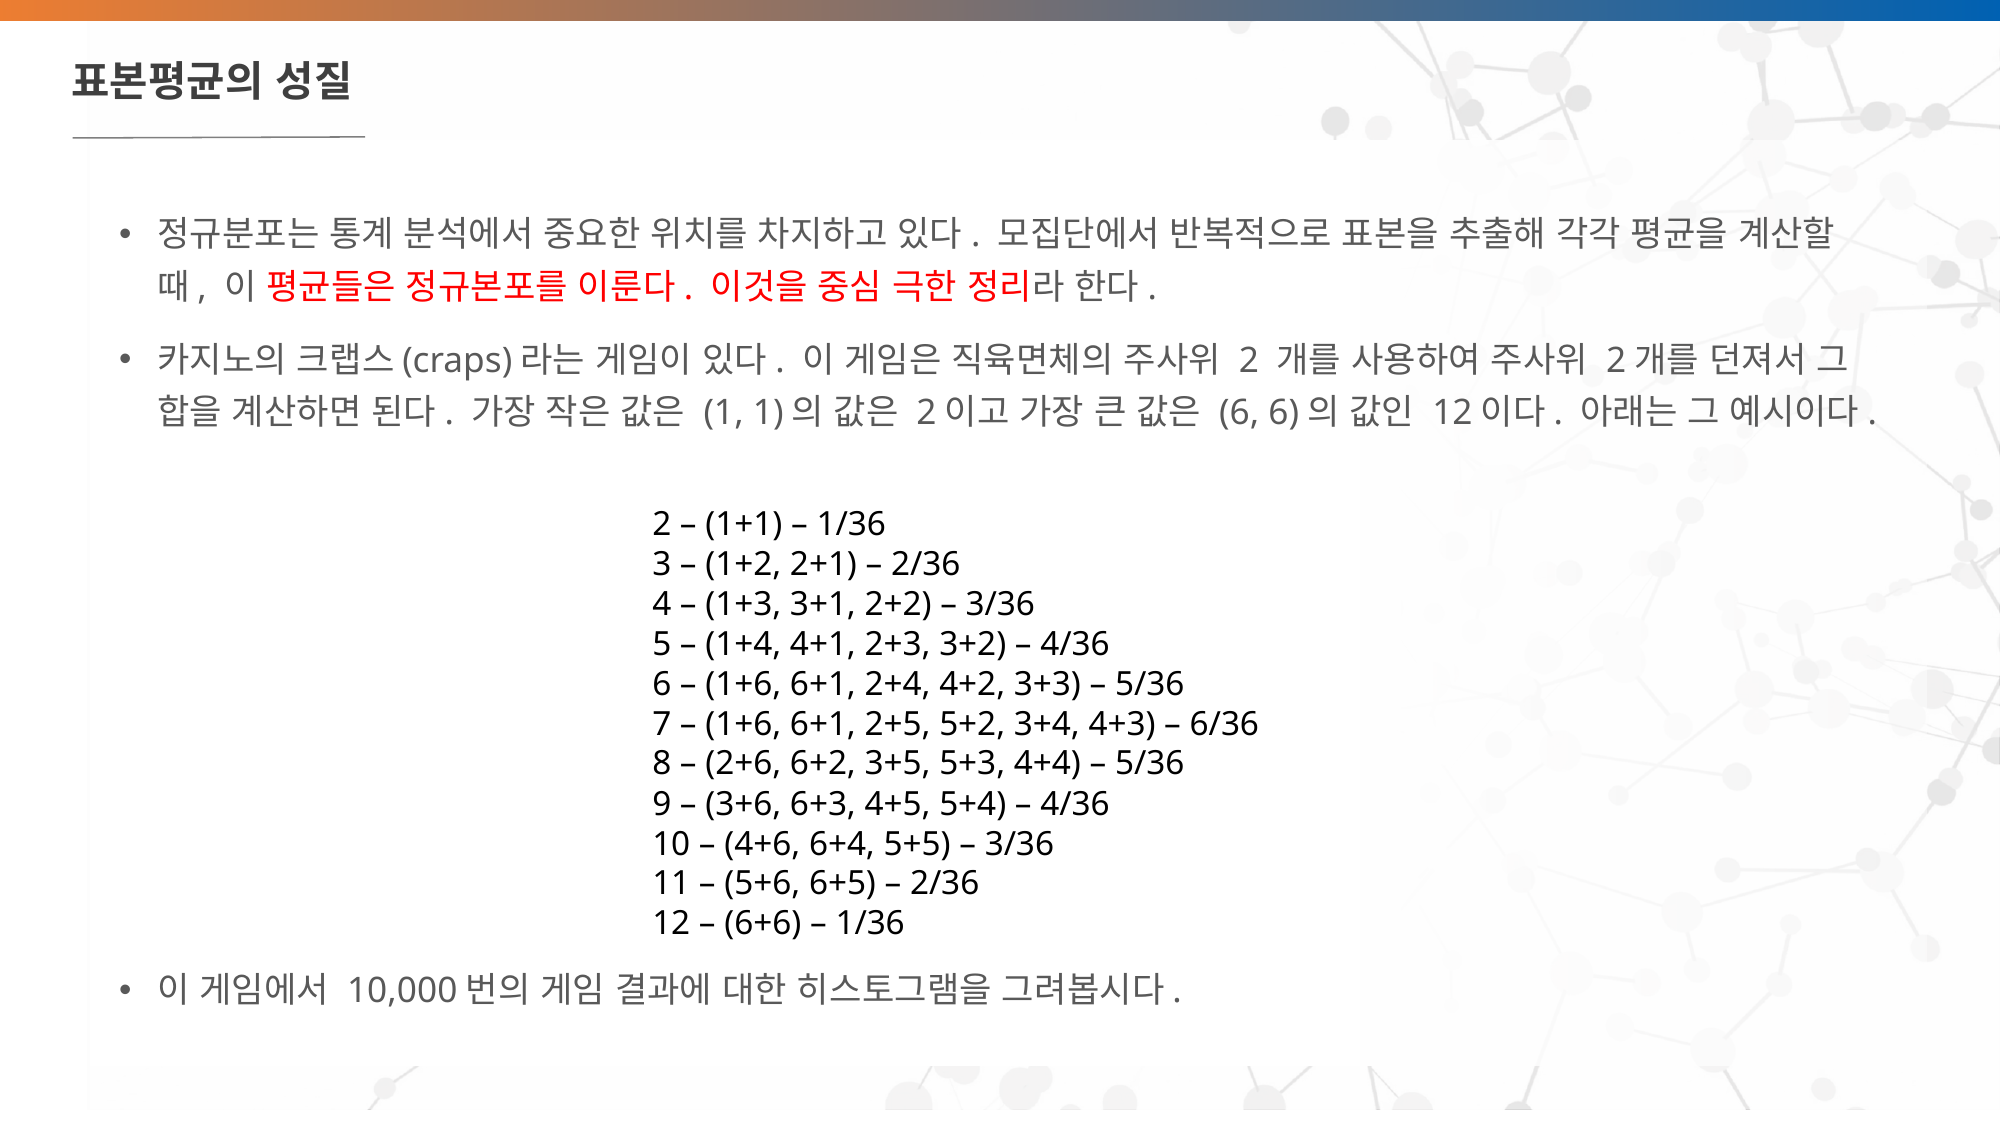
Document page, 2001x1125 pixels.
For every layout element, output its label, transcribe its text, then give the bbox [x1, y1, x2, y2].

title 표본평균의 성질 [56, 49, 1162, 117]
text_box 2 – (1+1) – 1/36 3 – (1+2, 2+1) – 2/36 4 – (1+3, 3+1, 2+2) – 3/36 5 – (1+4, 4+1, 2+3, 3+2) – 4/36 6 – (1+6, 6+1, 2+4, 4+2, 3+3) – 5/36 7 – (1+6, 6+1, 2+5, 5+2, 3+4, 4+3) – 6/36 8 – (2+6, 6+2, 3+5, 5+3, 4+4) – 5/36 9 – (3+6, 6+3, 4+5, 5+4) – 4/36 10 – (4+6, 6+4, 5+5) – 3/36 11 – (5+6, 6+5) – 2/36 12 – (6+6) – 1/36 [637, 494, 1638, 949]
list 정규분포는 통계 분석에서 중요한 위치를 차지하고 있다. 모집단에서 반복적으로 표본을 추출해 각각 평균을 계산할 때, 이 평균들은 정규본포를 이룬다. 이것을 중심 극한 정리라 한다. 카지노의 크랩스(craps)라는 게임이 있다. 이 게임은 직육면체의 주사위 2 개를 사용하여 주사위 2개를 던져서 그 합을 계산하면 된다. 가장 작은 값은 (1, 1)의 값은 2이고 가장 큰 값은 (6, 6)의 값인 12이다. 아래는 그 예시이다. 이 게임에서 10,000번의 게임 결과에 대한 히스토그램을 그려봅시다. [104, 193, 1911, 1035]
